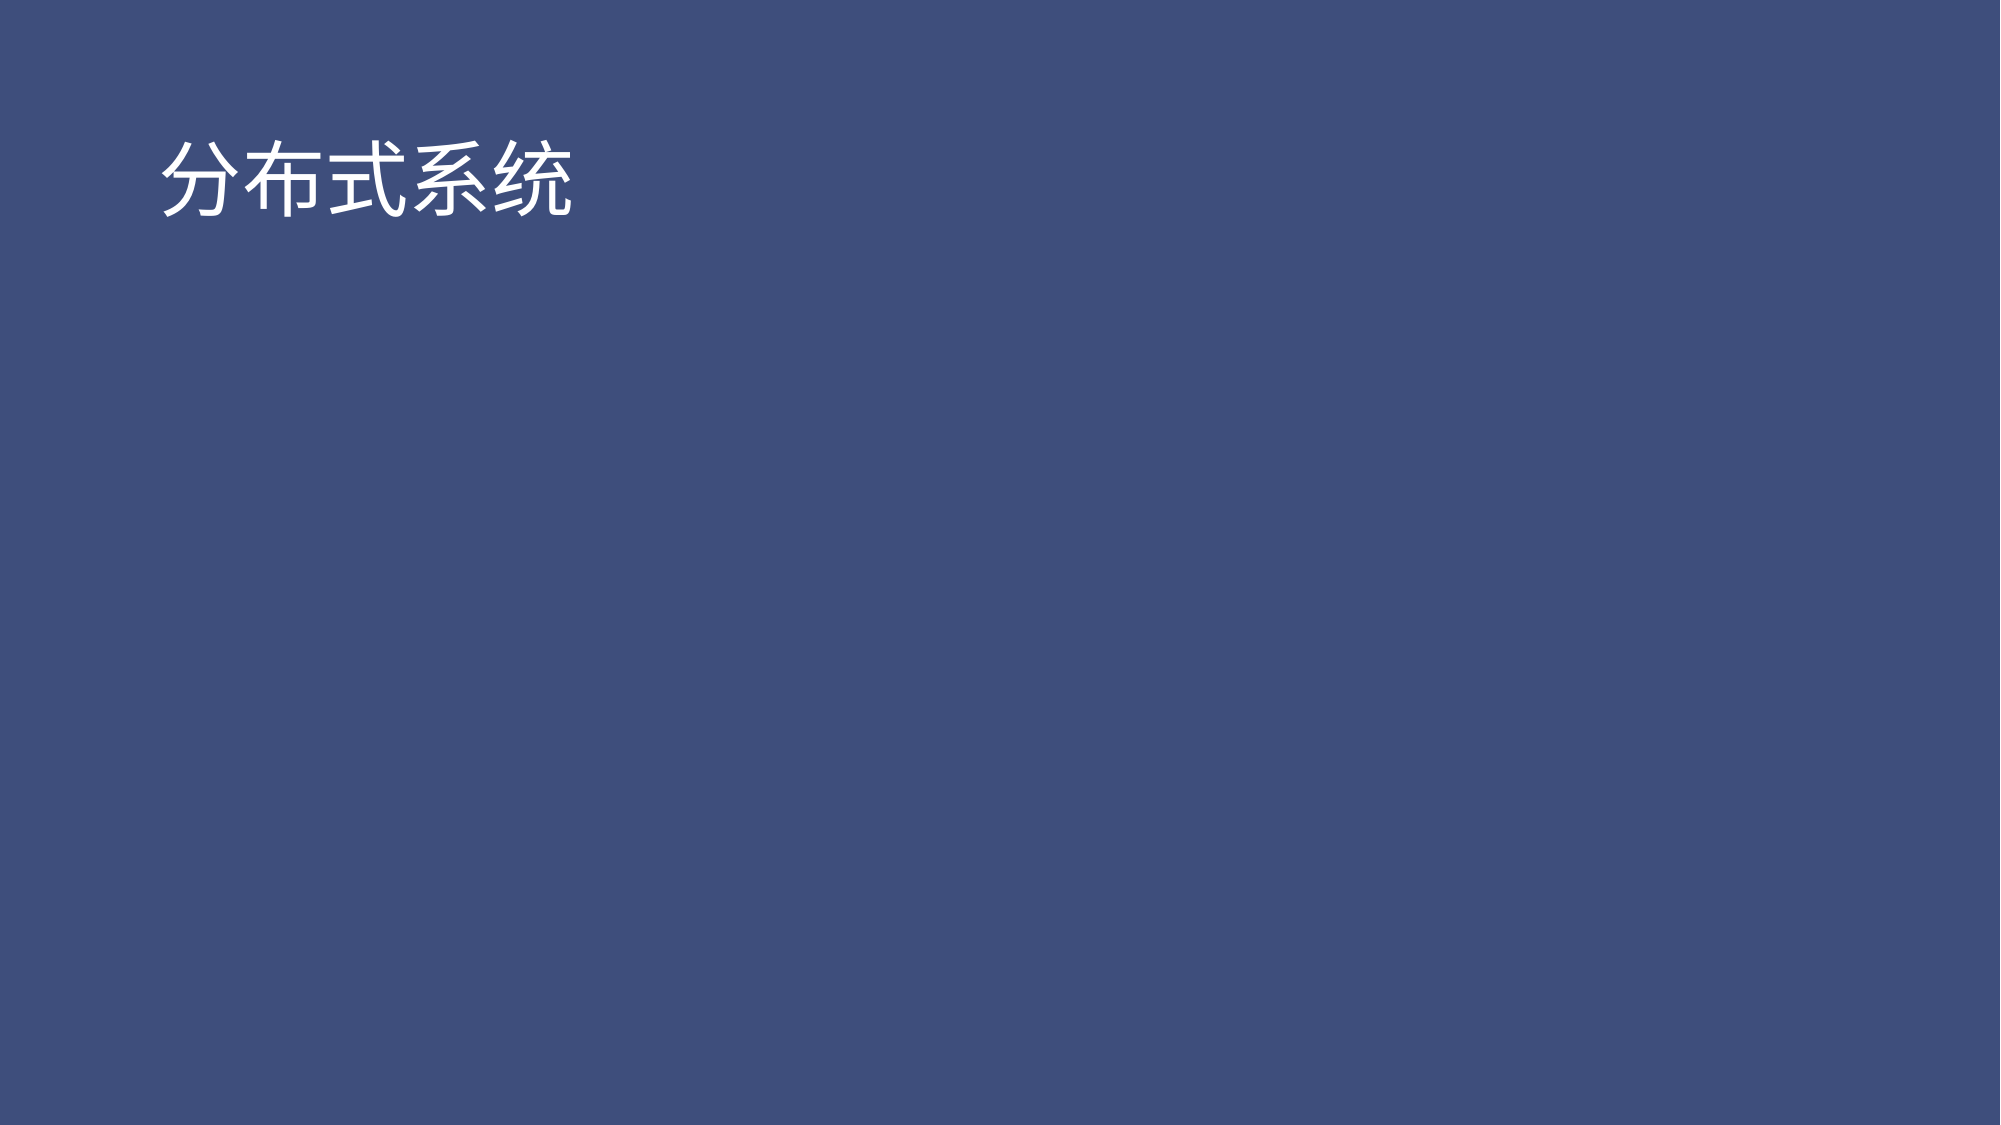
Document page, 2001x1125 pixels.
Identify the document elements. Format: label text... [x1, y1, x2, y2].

title 分布式系统 [143, 54, 1857, 280]
